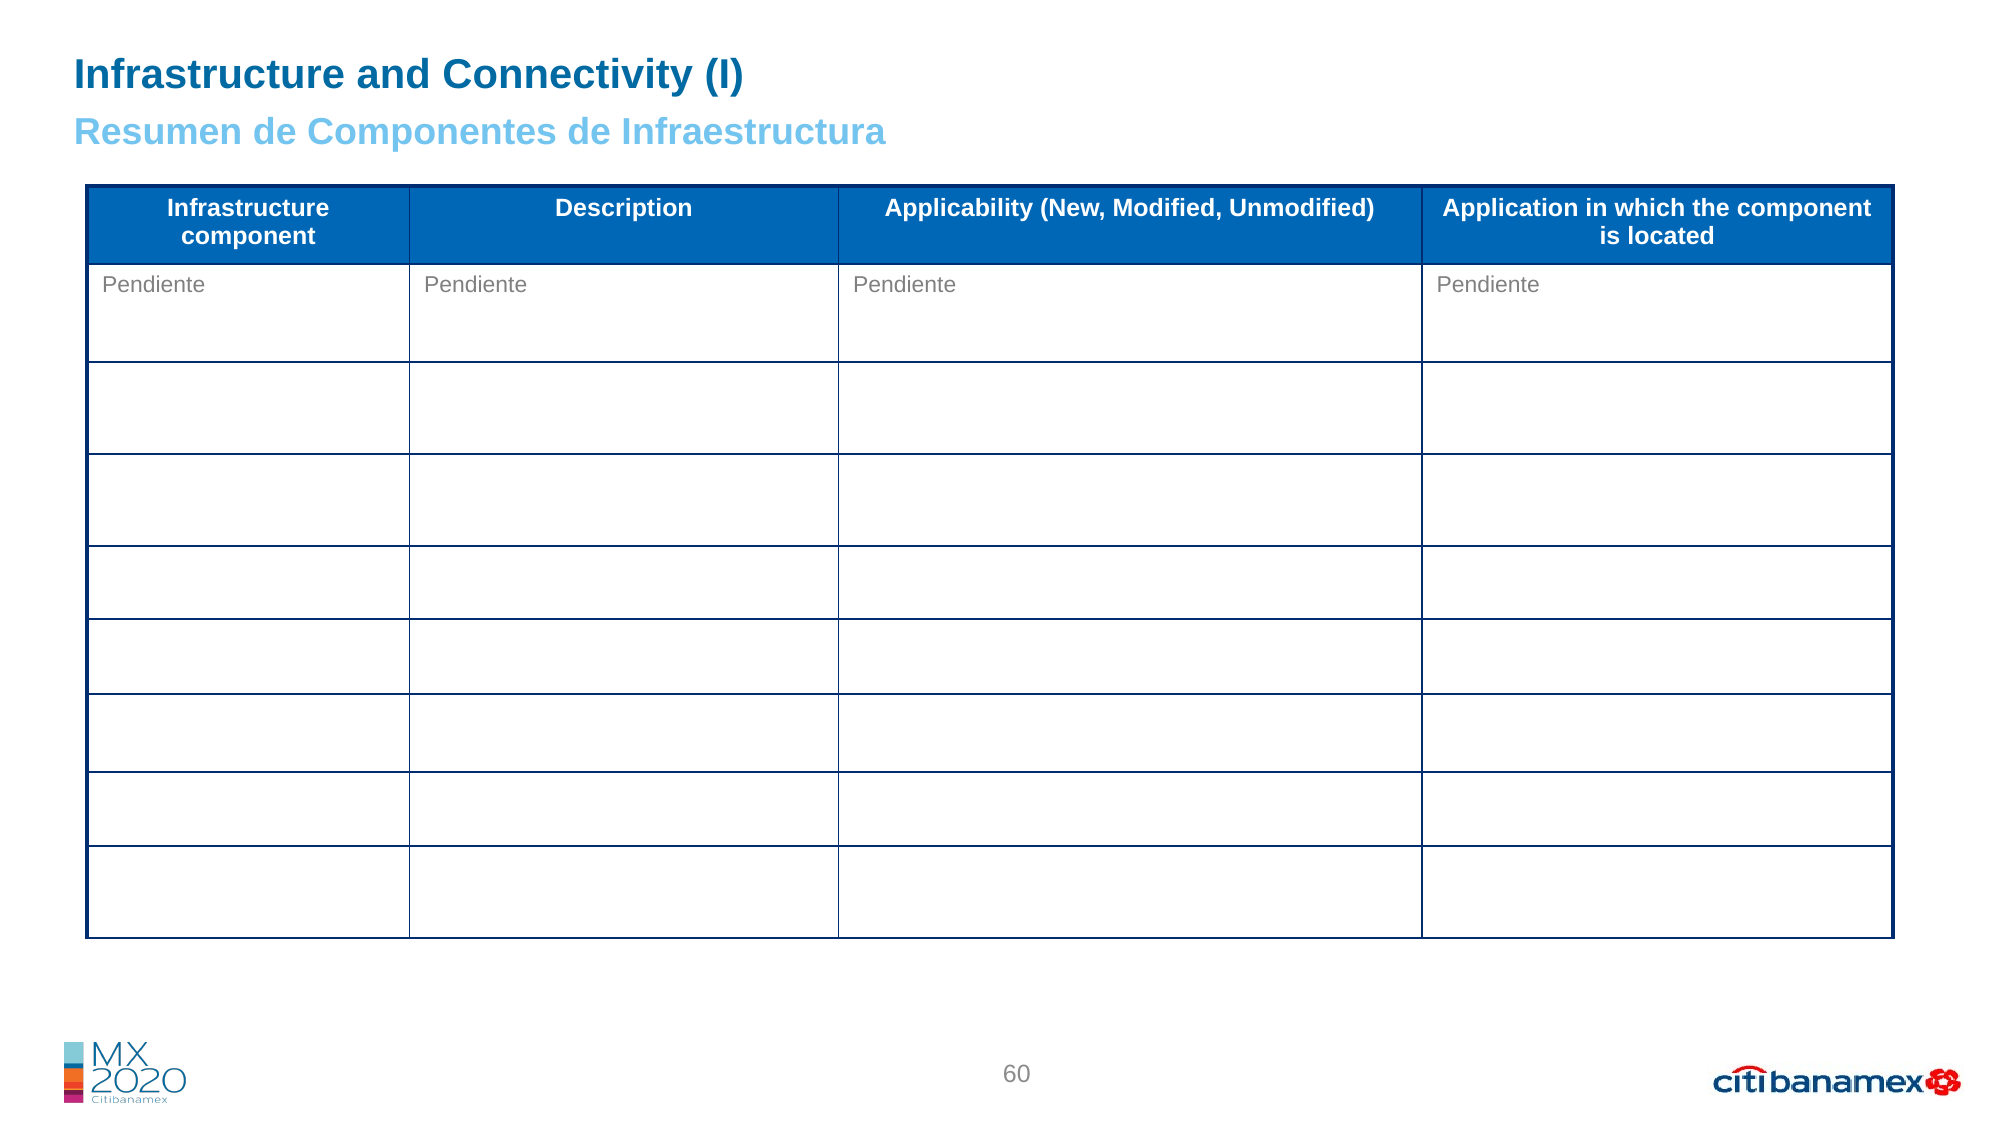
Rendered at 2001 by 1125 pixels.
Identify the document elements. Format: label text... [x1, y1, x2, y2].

table_cell [89, 547, 409, 618]
table_cell [1423, 363, 1891, 453]
picture [64, 1042, 186, 1103]
table_cell [410, 363, 838, 453]
table_cell [89, 773, 409, 845]
table_cell Pendiente [410, 265, 838, 361]
picture [97, 1042, 117, 1060]
table_cell [1423, 547, 1891, 618]
table_cell [410, 773, 838, 845]
table_cell [839, 455, 1421, 545]
table_cell [1423, 695, 1891, 771]
table_cell [89, 620, 409, 693]
picture [131, 1042, 144, 1050]
table_header Description [410, 188, 838, 263]
table_cell [1423, 455, 1891, 545]
table_header Applicability (New, Modified, Unmodified) [839, 188, 1421, 263]
table_cell [410, 455, 838, 545]
table_cell Pendiente [839, 265, 1421, 361]
table_cell [410, 547, 838, 618]
table_cell [839, 847, 1421, 937]
table_cell [839, 773, 1421, 845]
text_box Infrastructure and Connectivity (I) [66, 38, 1311, 104]
table_cell [839, 695, 1421, 771]
table_cell [89, 847, 409, 937]
table_cell [1423, 847, 1891, 937]
table_cell [1423, 773, 1891, 845]
table_cell [839, 363, 1421, 453]
table_cell [89, 455, 409, 545]
table_cell Pendiente [89, 265, 409, 361]
table_cell [410, 620, 838, 693]
table_header Application in which the component is located [1423, 188, 1891, 263]
table_header Infrastructure component [89, 188, 409, 263]
table_cell [1423, 620, 1891, 693]
table_cell [89, 363, 409, 453]
picture [1707, 1063, 1964, 1097]
table_cell [410, 847, 838, 937]
table_cell [410, 695, 838, 771]
text_box Resumen de Componentes de Infraestructura [66, 100, 942, 160]
table_cell [839, 620, 1421, 693]
table_cell [89, 695, 409, 771]
table_cell Pendiente [1423, 265, 1891, 361]
table_cell [839, 547, 1421, 618]
